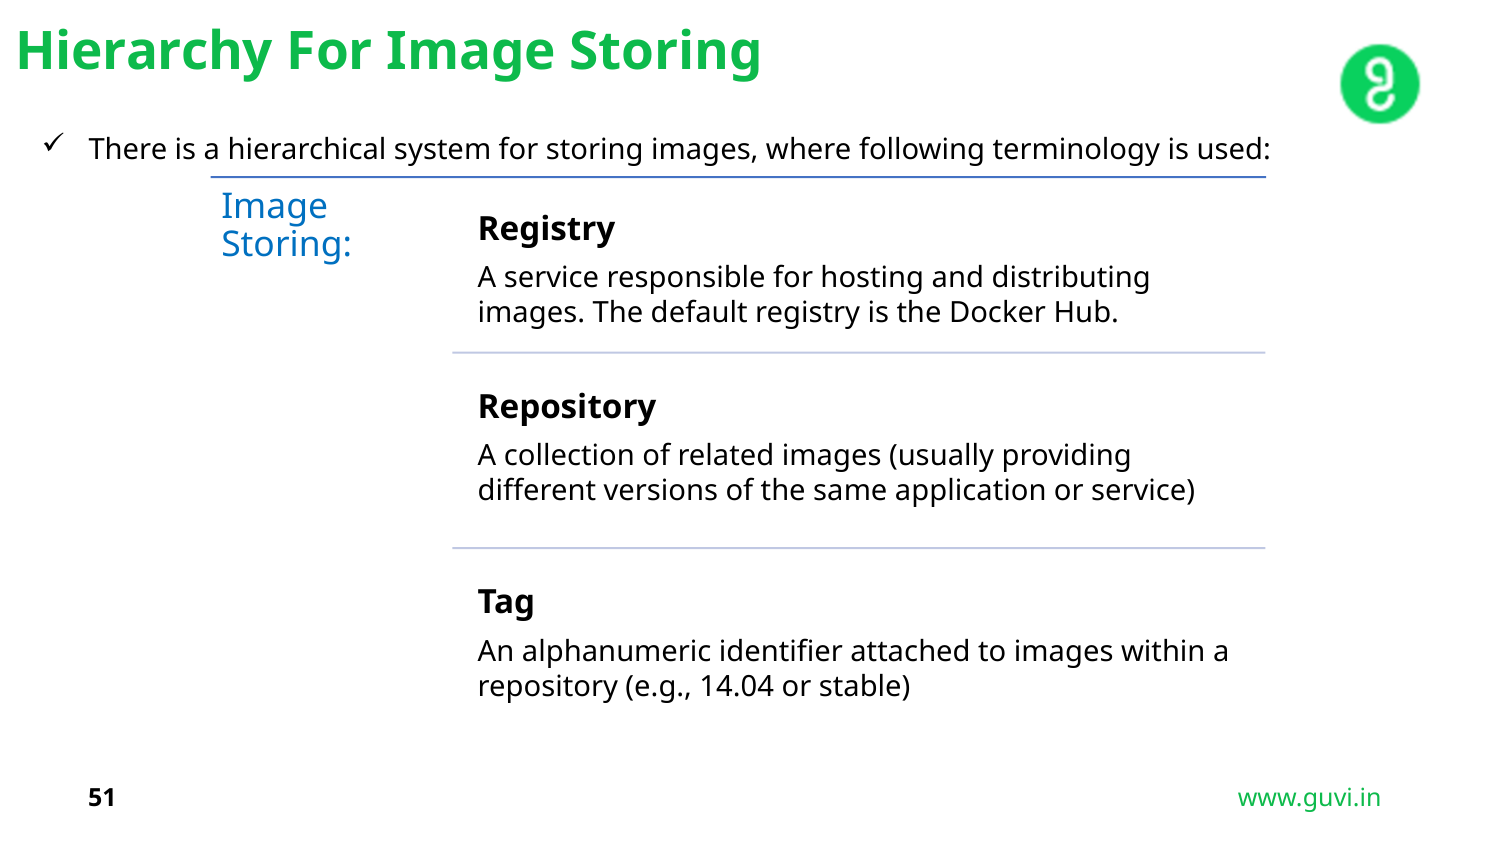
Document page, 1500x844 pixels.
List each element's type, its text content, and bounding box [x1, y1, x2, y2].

list Hierarchy For Image Storing [0, 15, 1188, 89]
text_box There is a hierarchical system for storing images, where following terminology is used: [26, 123, 1450, 174]
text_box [210, 177, 1267, 844]
slide_number 51 [73, 776, 210, 822]
picture [1336, 42, 1434, 123]
footer www.guvi.in [1267, 776, 1397, 822]
